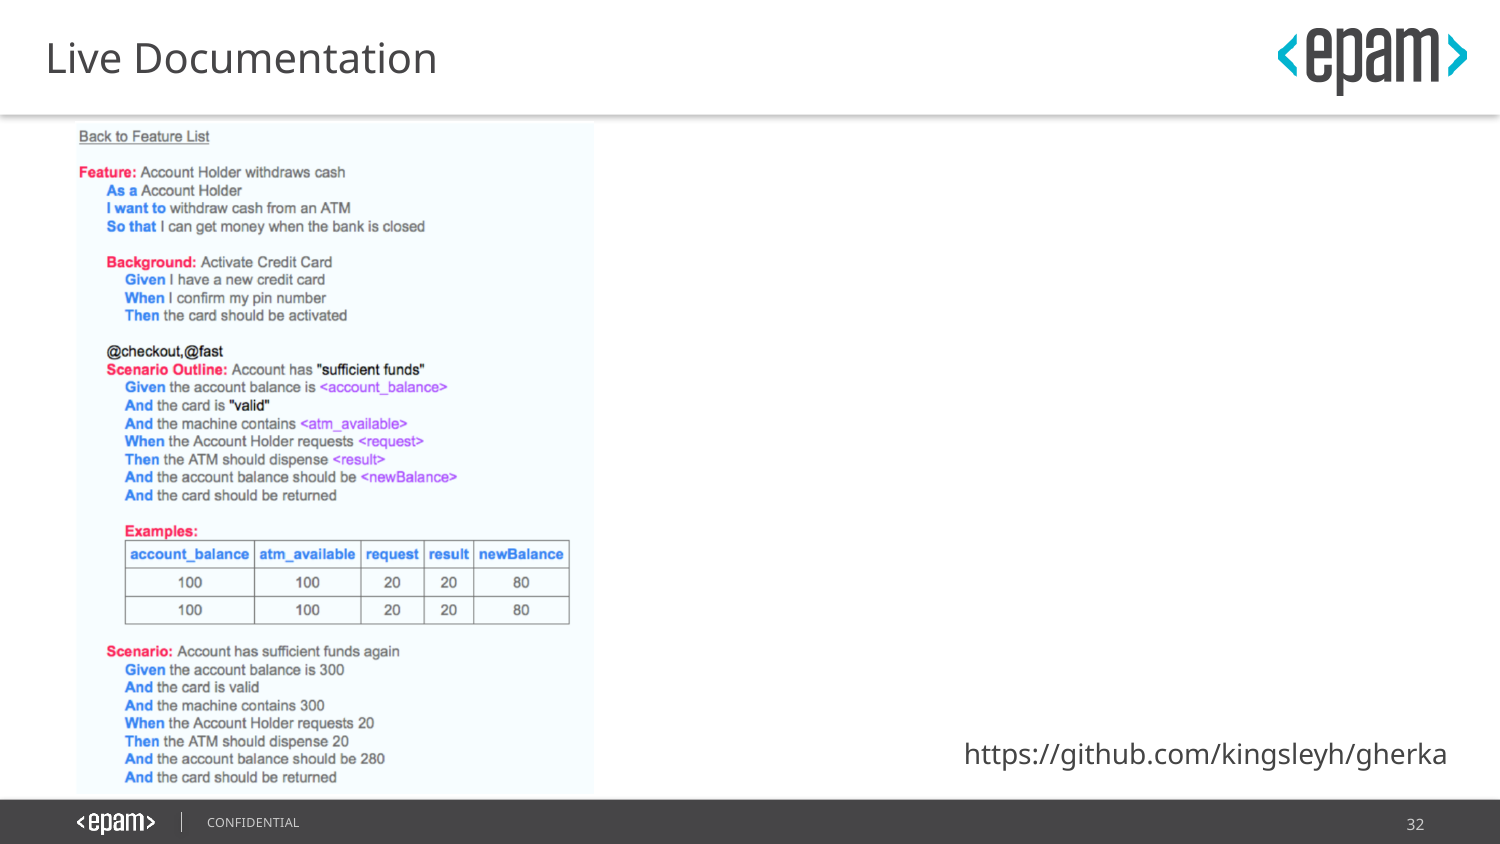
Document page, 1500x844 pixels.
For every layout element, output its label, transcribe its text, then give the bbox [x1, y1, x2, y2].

list Live Documentation [0, 0, 1500, 115]
picture [1271, 23, 1477, 100]
picture [76, 813, 155, 835]
picture [74, 121, 595, 794]
text_box https://github.com/kingsleyh/gherka [948, 721, 1464, 778]
